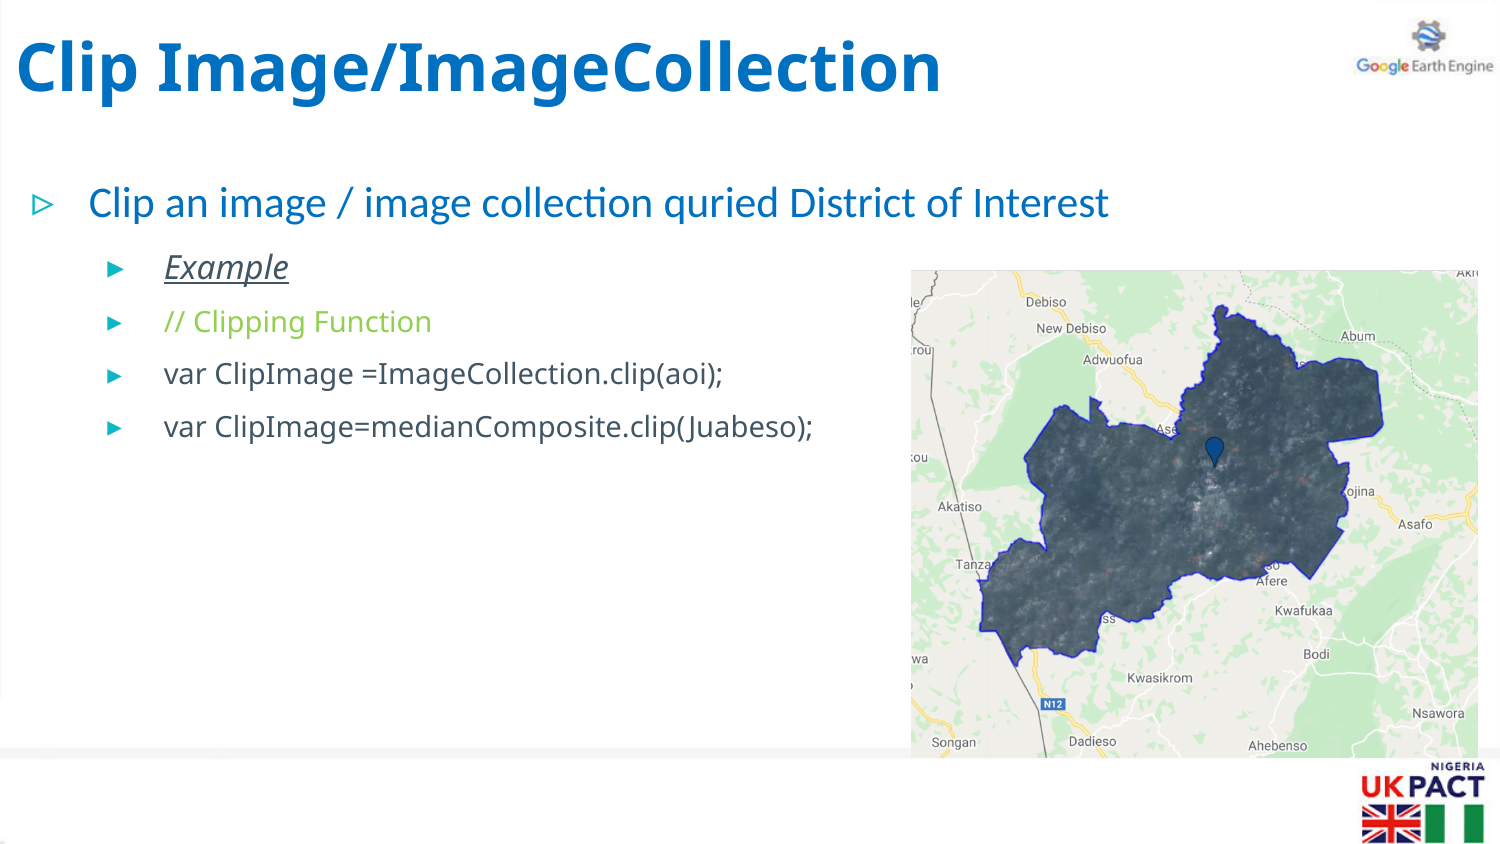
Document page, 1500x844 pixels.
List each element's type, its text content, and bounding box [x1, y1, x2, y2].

title Clip Image/ImageCollection [0, 18, 1344, 121]
list Clip an image / image collection quried District of Interest Example // Clipping Function var ClipImage =ImageCollection.clip(aoi); var ClipImage=medianComposite.clip(Juabeso); [17, 158, 1367, 677]
picture [0, 0, 1500, 844]
